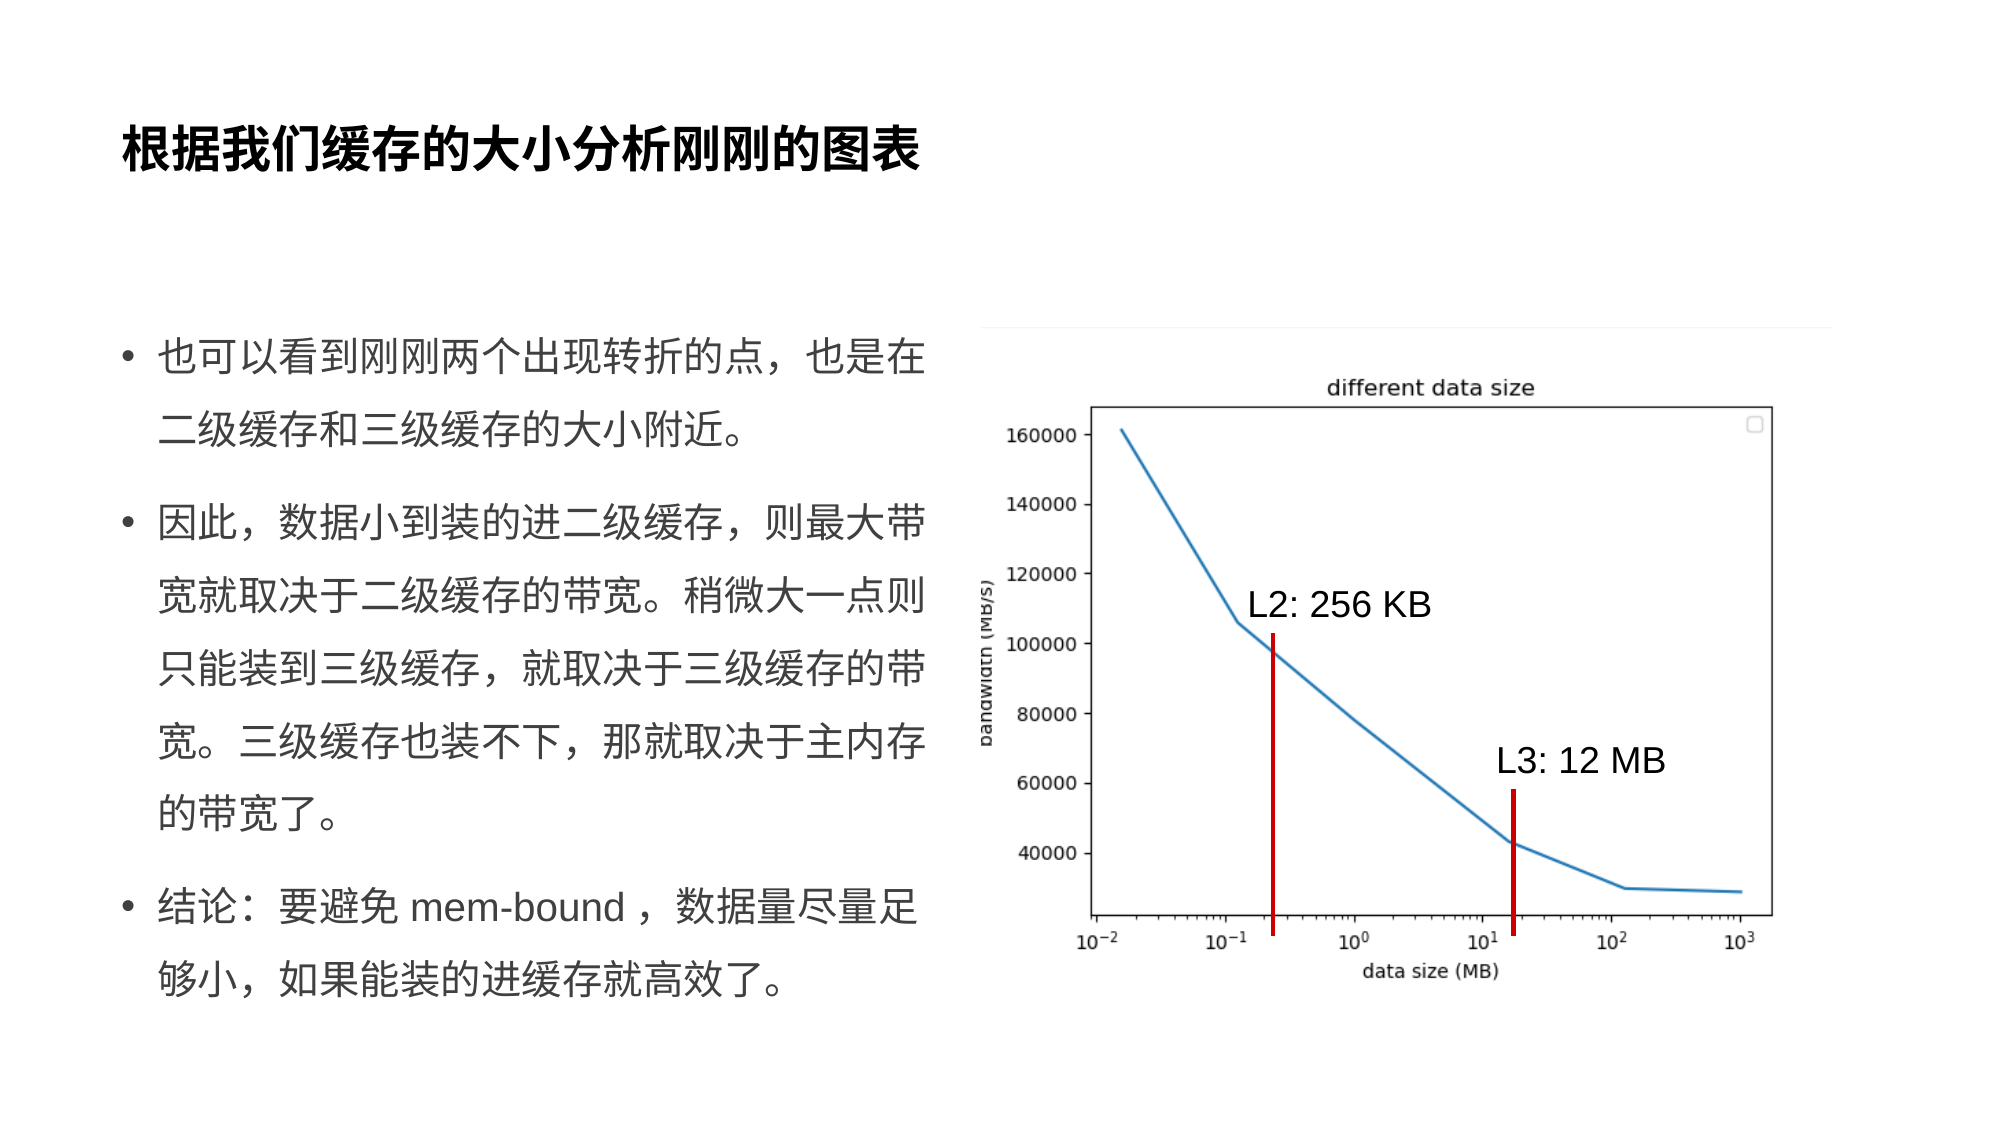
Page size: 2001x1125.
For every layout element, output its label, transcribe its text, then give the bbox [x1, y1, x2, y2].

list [981, 327, 1832, 985]
title 根据我们缓存的大小分析刚刚的图表 [106, 42, 1832, 260]
list 也可以看到刚刚两个出现转折的点，也是在二级缓存和三级缓存的大小附近。 因此，数据小到装的进二级缓存，则最大带宽就取决于二级缓存的带宽。稍微大一点则只能装到三级缓存，就取决于三级缓存的带宽。三级缓存也装不下，那就取决于主内存的带宽了。 结论：要避免mem-bound，数据量尽量足够小，如果能装的进缓存就高效了。 [106, 299, 957, 1014]
